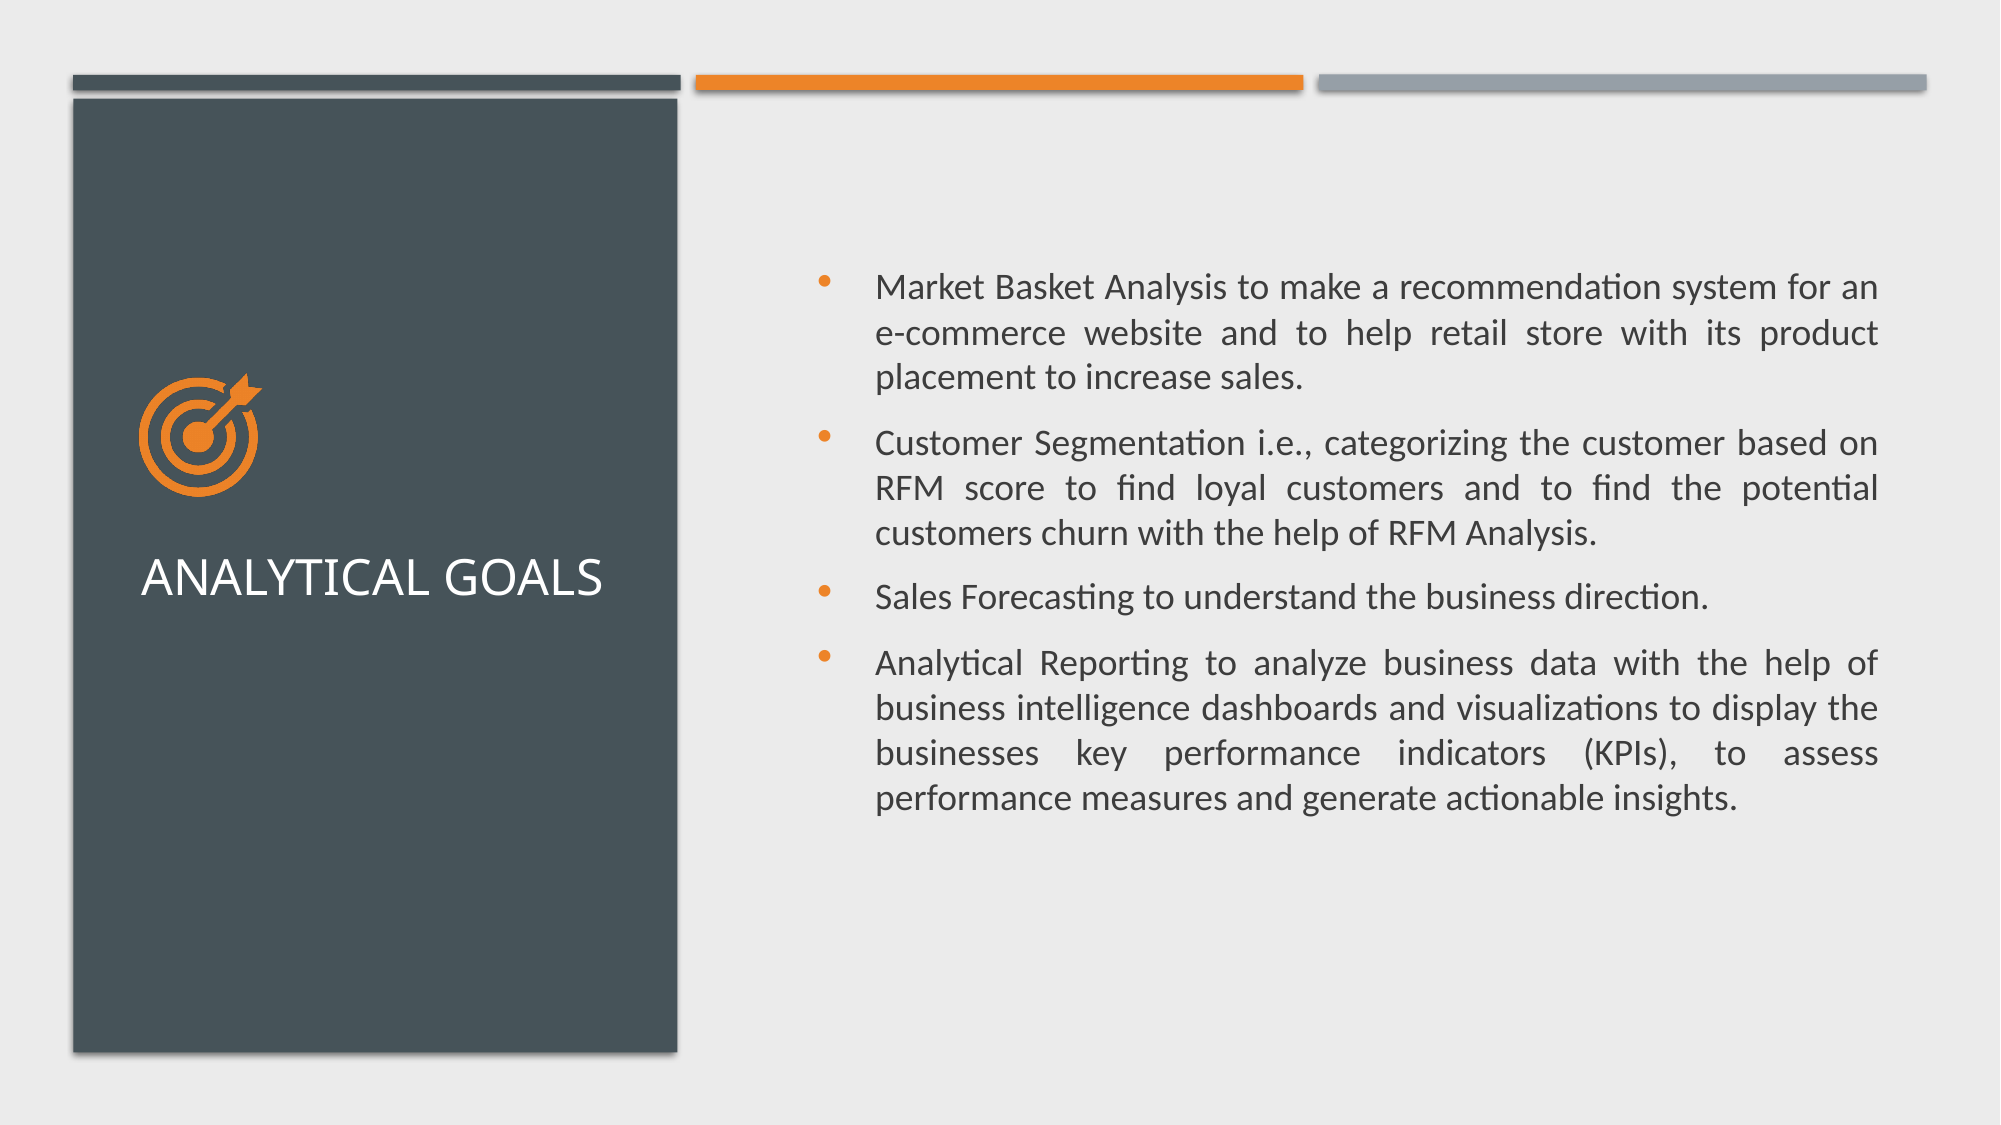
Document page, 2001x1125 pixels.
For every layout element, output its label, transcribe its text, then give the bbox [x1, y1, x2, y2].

picture [125, 358, 277, 510]
list Market Basket Analysis to make a recommendation system for an e-commerce website and to help retail store with its product placement to increase sales. Customer Segmentation i.e., categorizing the customer based on RFM score to find loyal customers and to find the potential customers churn with the help of RFM Analysis. Sales Forecasting to understand the business direction. Analytical Reporting to analyze business data with the help of business intelligence dashboards and visualizations to display the businesses key performance indicators (KPIs), to assess performance measures and generate actionable insights. [803, 193, 1895, 958]
title Analytical Goals [125, 434, 624, 717]
